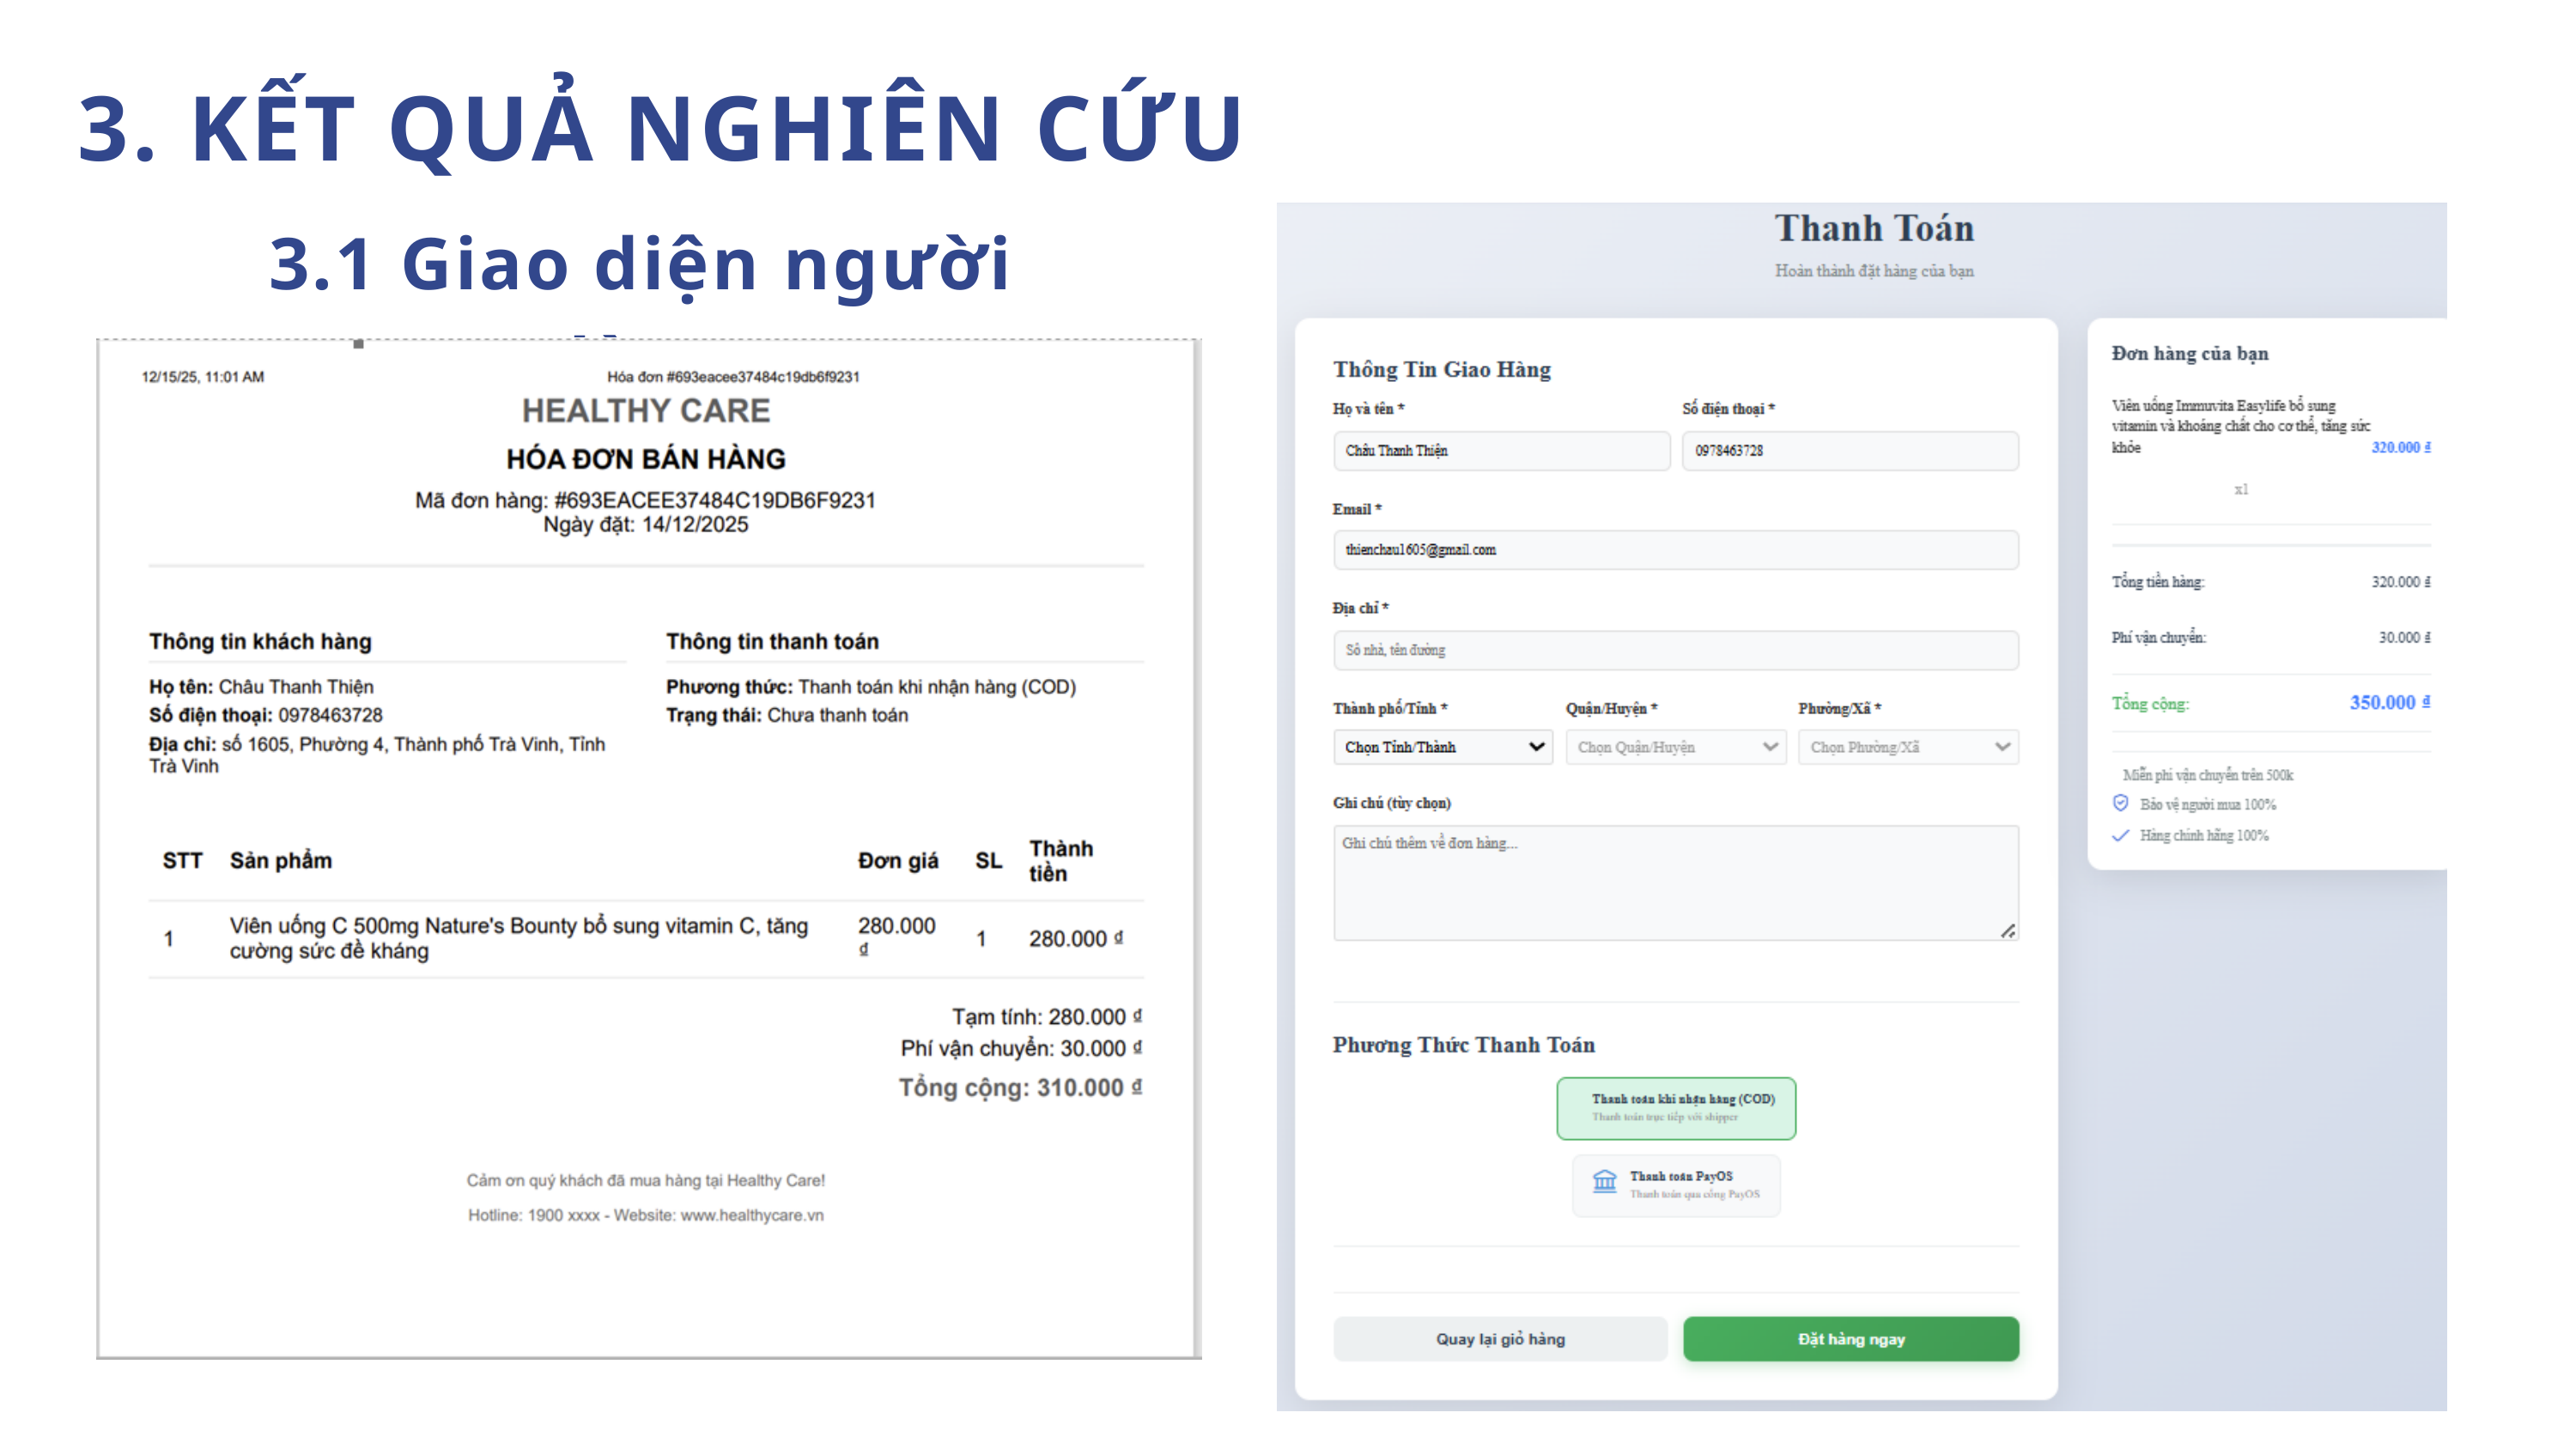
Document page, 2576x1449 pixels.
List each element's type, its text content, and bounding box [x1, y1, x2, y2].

text_box 3.1 Giao diện người dùng [179, 203, 1106, 336]
picture [96, 337, 1203, 1360]
text_box 3. KẾT QUẢ NGHIÊN CỨU [77, 53, 1326, 179]
picture [1277, 203, 2448, 1411]
